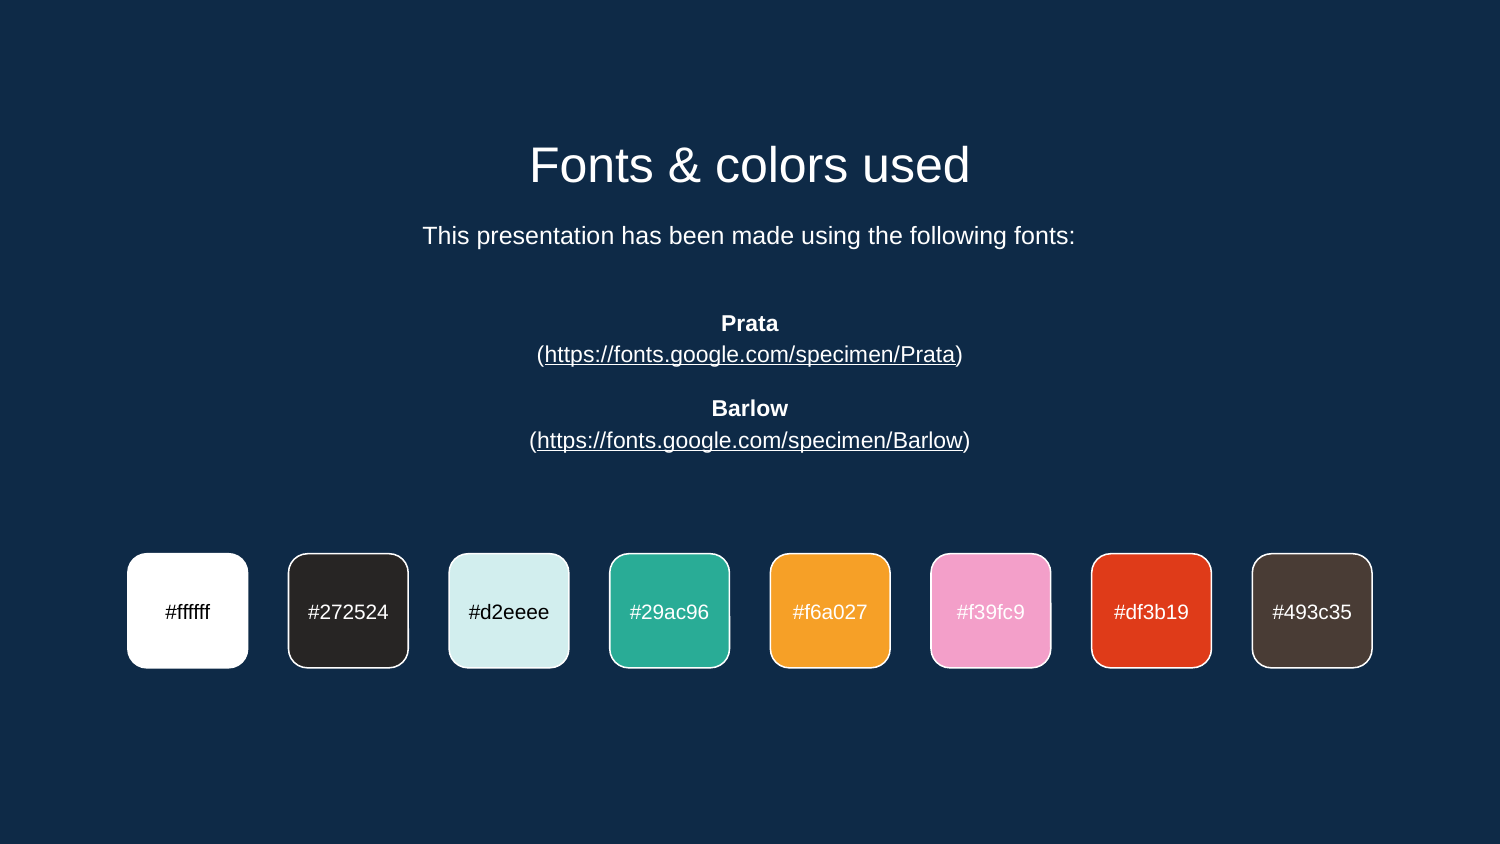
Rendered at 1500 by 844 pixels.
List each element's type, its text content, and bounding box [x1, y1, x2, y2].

title Fonts & colors used [171, 117, 1328, 197]
list This presentation has been made using the following fonts: [171, 199, 1328, 273]
list Prata (https://fonts.google.com/specimen/Prata) Barlow (https://fonts.google.com/specimen/Barlow) [171, 275, 1328, 482]
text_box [127, 553, 1373, 669]
